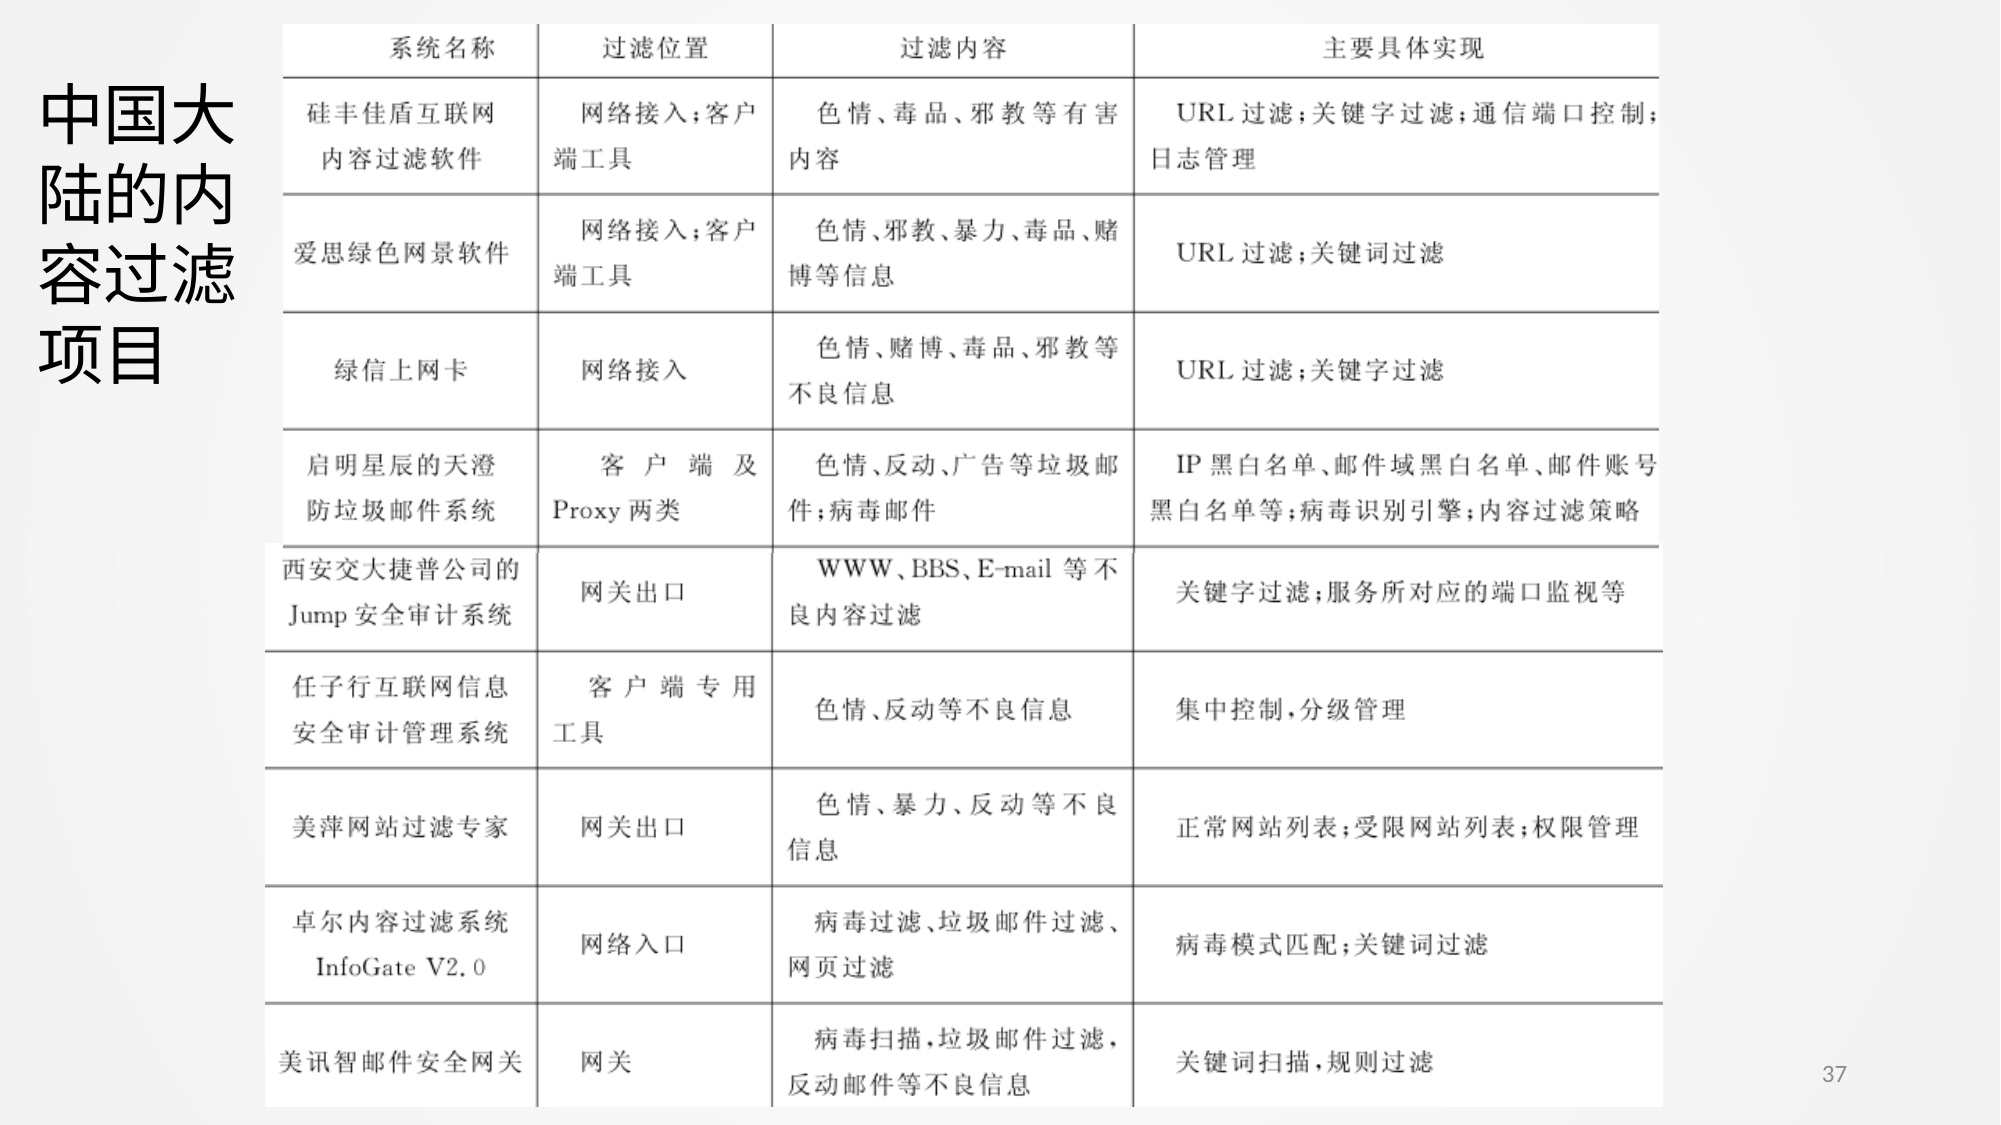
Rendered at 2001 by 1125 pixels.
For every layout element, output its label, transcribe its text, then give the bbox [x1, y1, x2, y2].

text_box 中国大陆的内容过滤项目 [22, 65, 266, 401]
picture [265, 24, 1663, 1107]
slide_number 37 [1663, 1042, 1863, 1103]
